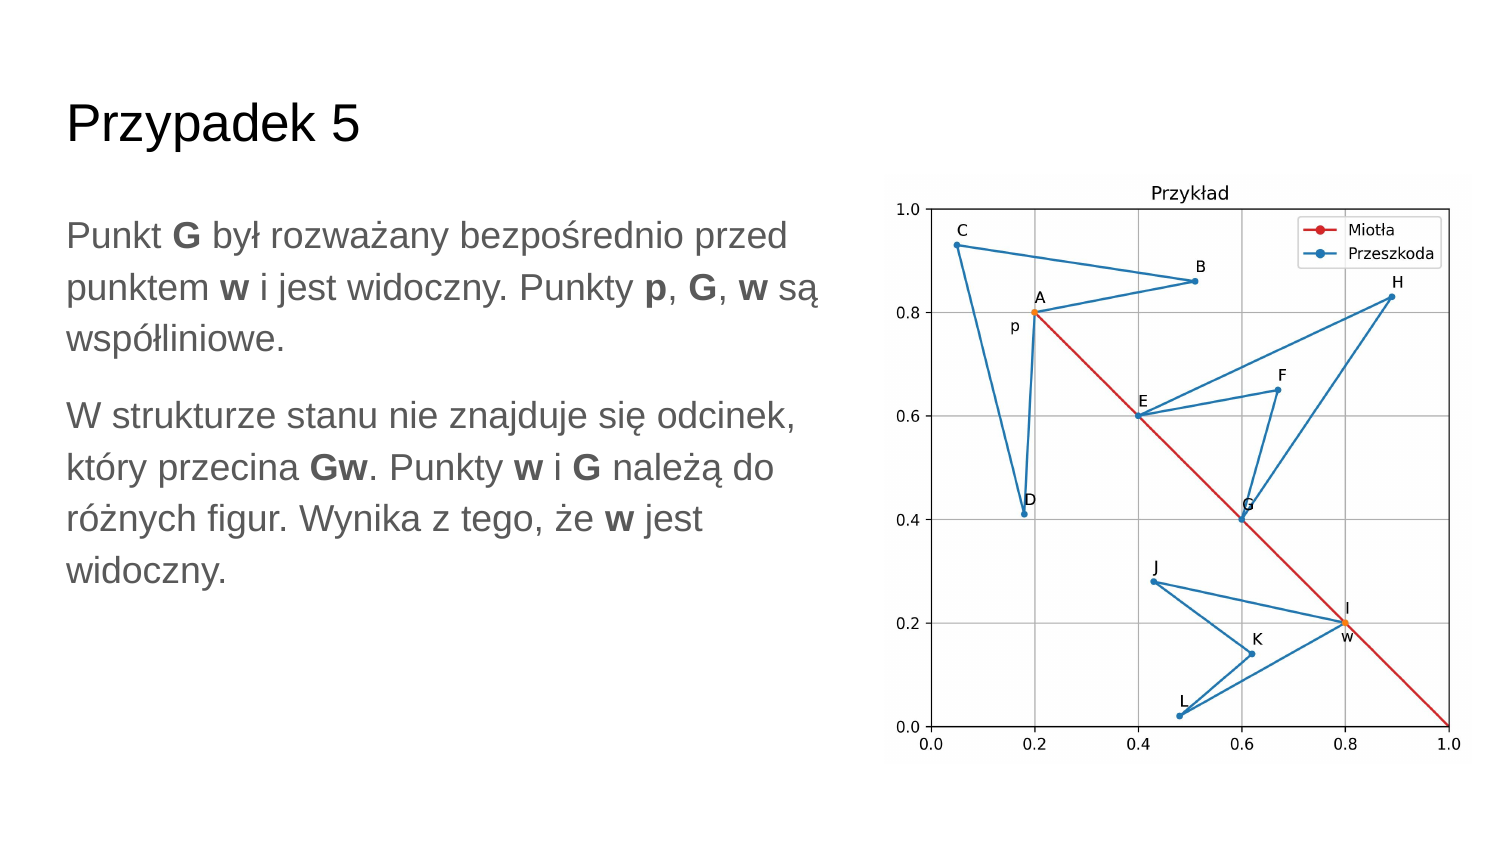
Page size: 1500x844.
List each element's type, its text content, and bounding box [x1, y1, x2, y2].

title Przypadek 5 [51, 72, 1449, 167]
picture [884, 174, 1472, 765]
list Punkt G był rozważany bezpośrednio przed punktem w i jest widoczny. Punkty p, G, w są współliniowe. W strukturze stanu nie znajduje się odcinek, który przecina Gw. Punkty w i G należą do różnych figur. Wynika z tego, że w jest widoczny. [51, 189, 864, 750]
